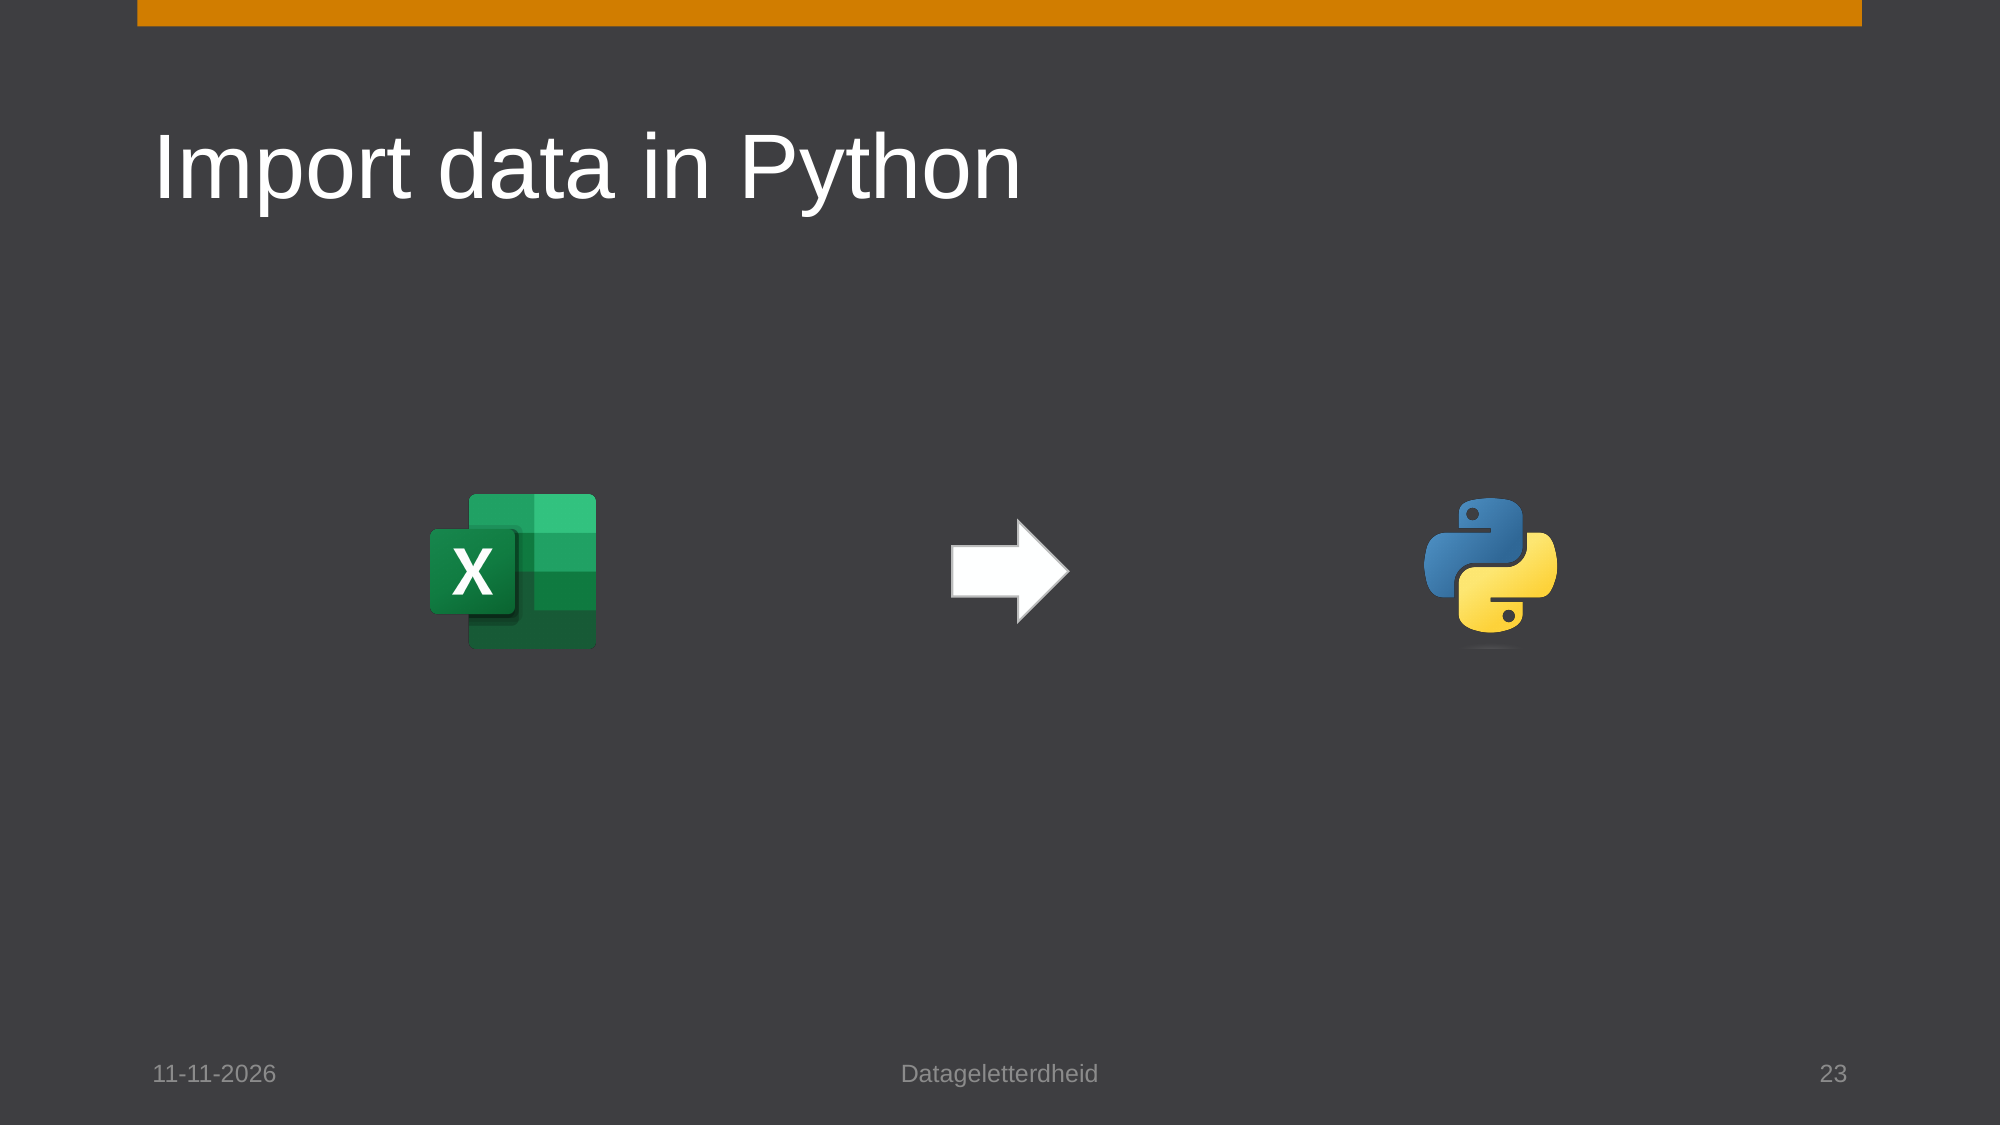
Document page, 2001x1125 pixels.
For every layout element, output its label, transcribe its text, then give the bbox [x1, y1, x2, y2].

footer Datageletterdheid [662, 1042, 1338, 1103]
picture [1424, 498, 1562, 649]
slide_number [137, 1042, 588, 1103]
text_box [951, 518, 1070, 625]
title Import data in Python [137, 59, 1863, 278]
slide_number 23 [1412, 1042, 1863, 1103]
picture [430, 494, 596, 649]
